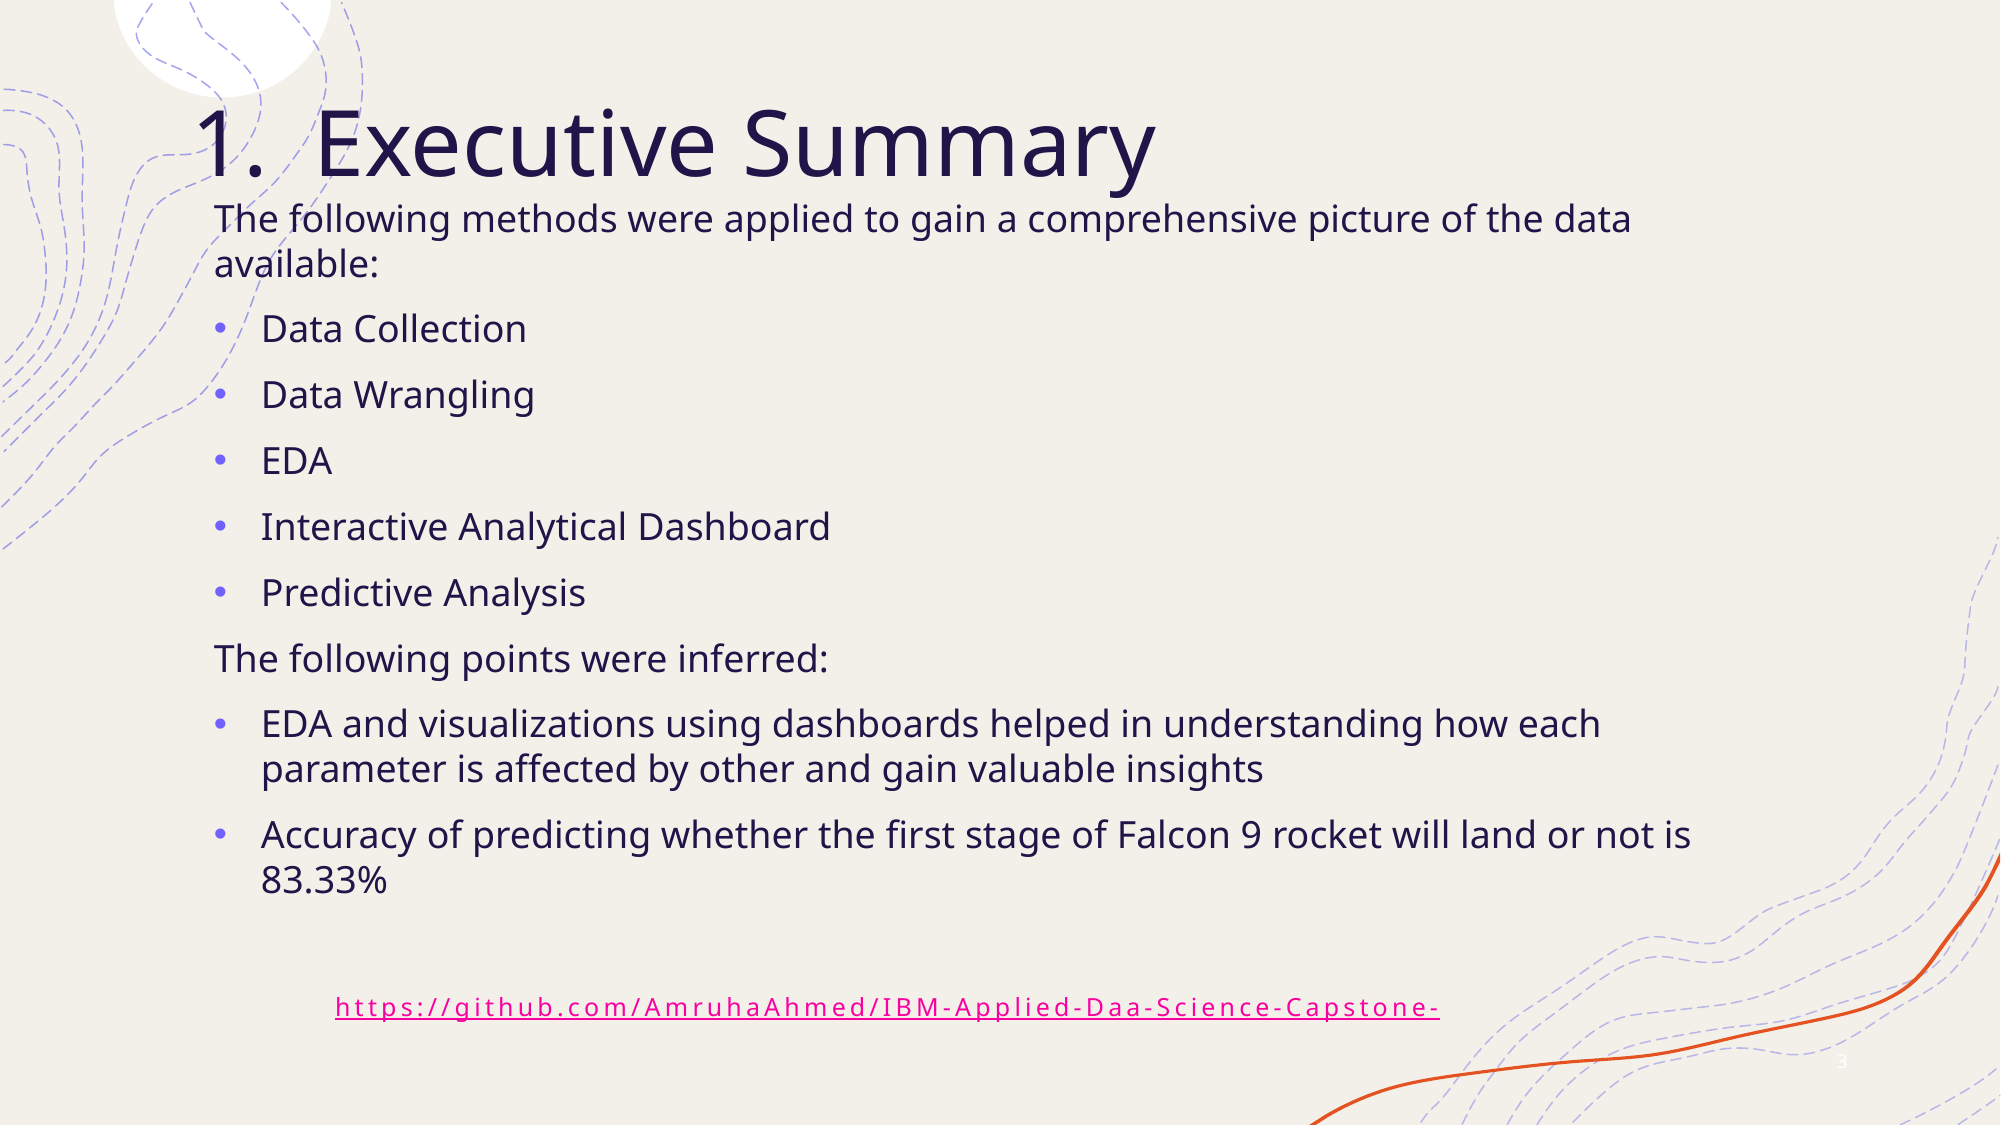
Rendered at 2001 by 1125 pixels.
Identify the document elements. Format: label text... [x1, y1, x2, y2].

list The following methods were applied to gain a comprehensive picture of the data available: Data Collection Data Wrangling EDA Interactive Analytical Dashboard Predictive Analysis The following points were inferred: EDA and visualizations using dashboards helped in understanding how each parameter is affected by other and gain valuable insights Accuracy of predicting whether the first stage of Falcon 9 rocket will land or not is 83.33% [198, 178, 1781, 984]
title Executive Summary [176, 26, 1507, 232]
text_box https://github.com/AmruhaAhmed/IBM-Applied-Daa-Science-Capstone- [177, 983, 1599, 1044]
slide_number 3 [1625, 1042, 1863, 1103]
